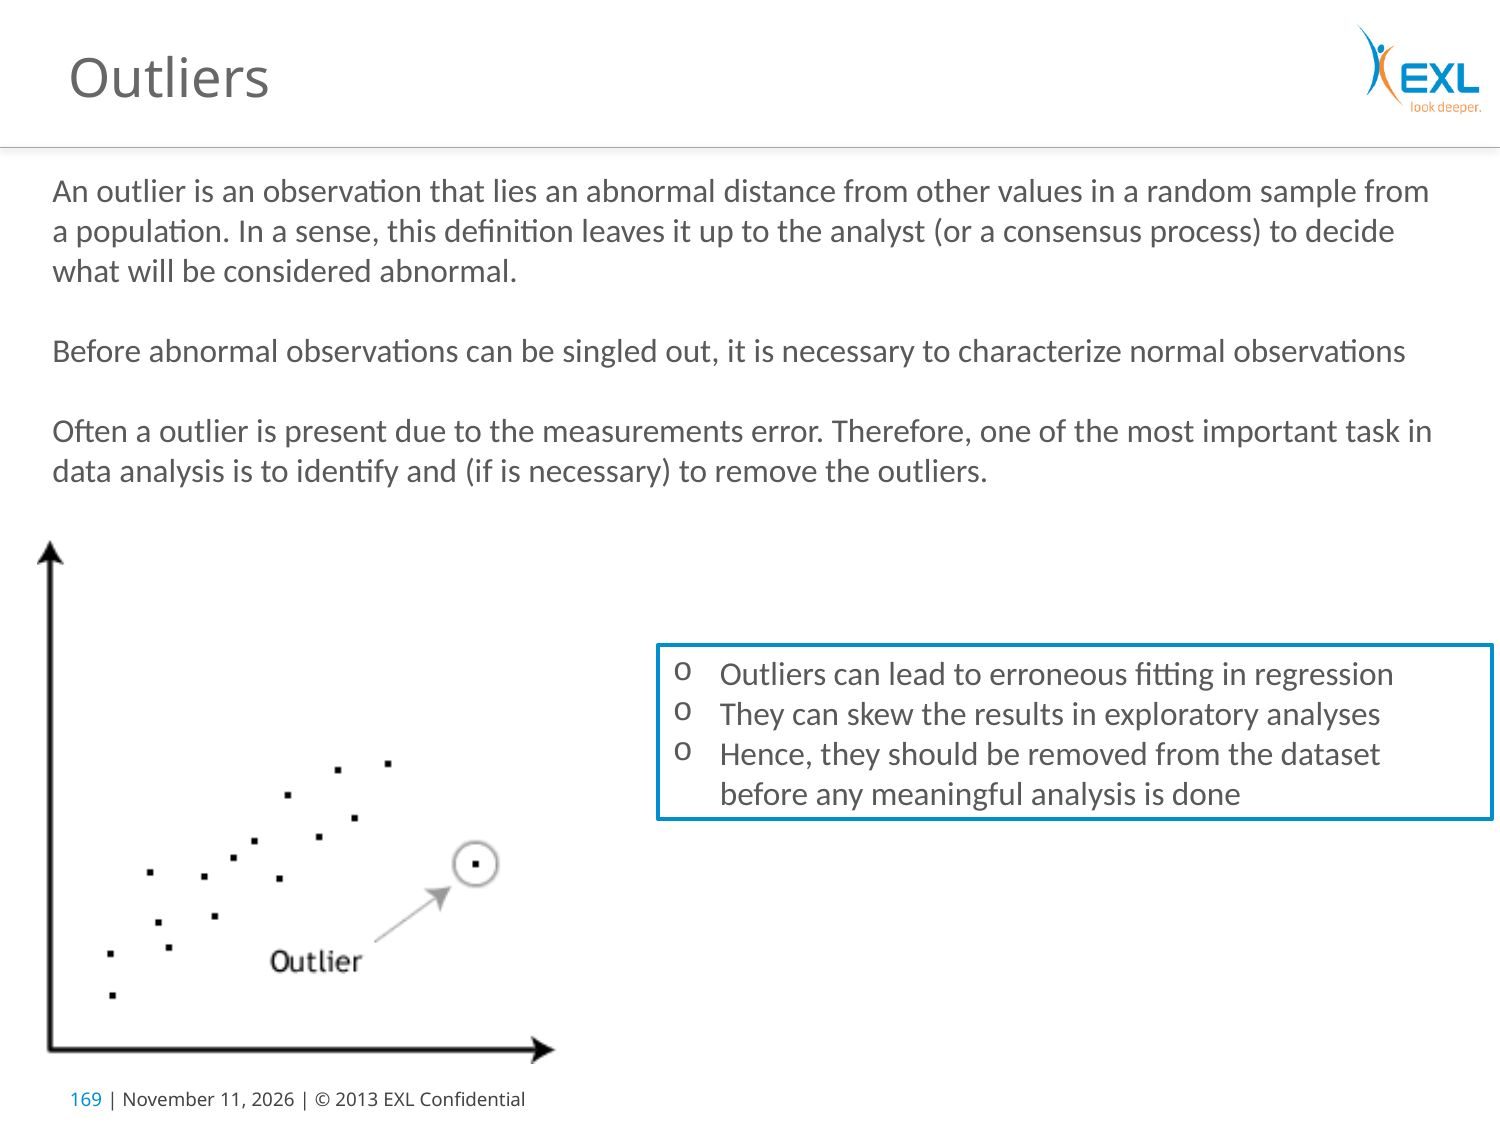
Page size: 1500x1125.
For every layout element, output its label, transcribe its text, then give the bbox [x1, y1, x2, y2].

picture [1478, 19, 1488, 121]
title Outliers [53, 6, 1478, 154]
text_box Outliers can lead to erroneous fitting in regression They can skew the results in exploratory analyses Hence, they should be removed from the dataset before any meaningful analysis is done [656, 643, 1494, 821]
text_box An outlier is an observation that lies an abnormal distance from other values in a random sample from a population. In a sense, this definition leaves it up to the analyst (or a consensus process) to decide what will be considered abnormal. Before abnormal observations can be singled out, it is necessary to characterize normal observations Often a outlier is present due to the measurements error. Therefore, one of the most important task in data analysis is to identify and (if is necessary) to remove the outliers. [37, 161, 1463, 497]
picture [37, 540, 567, 1064]
